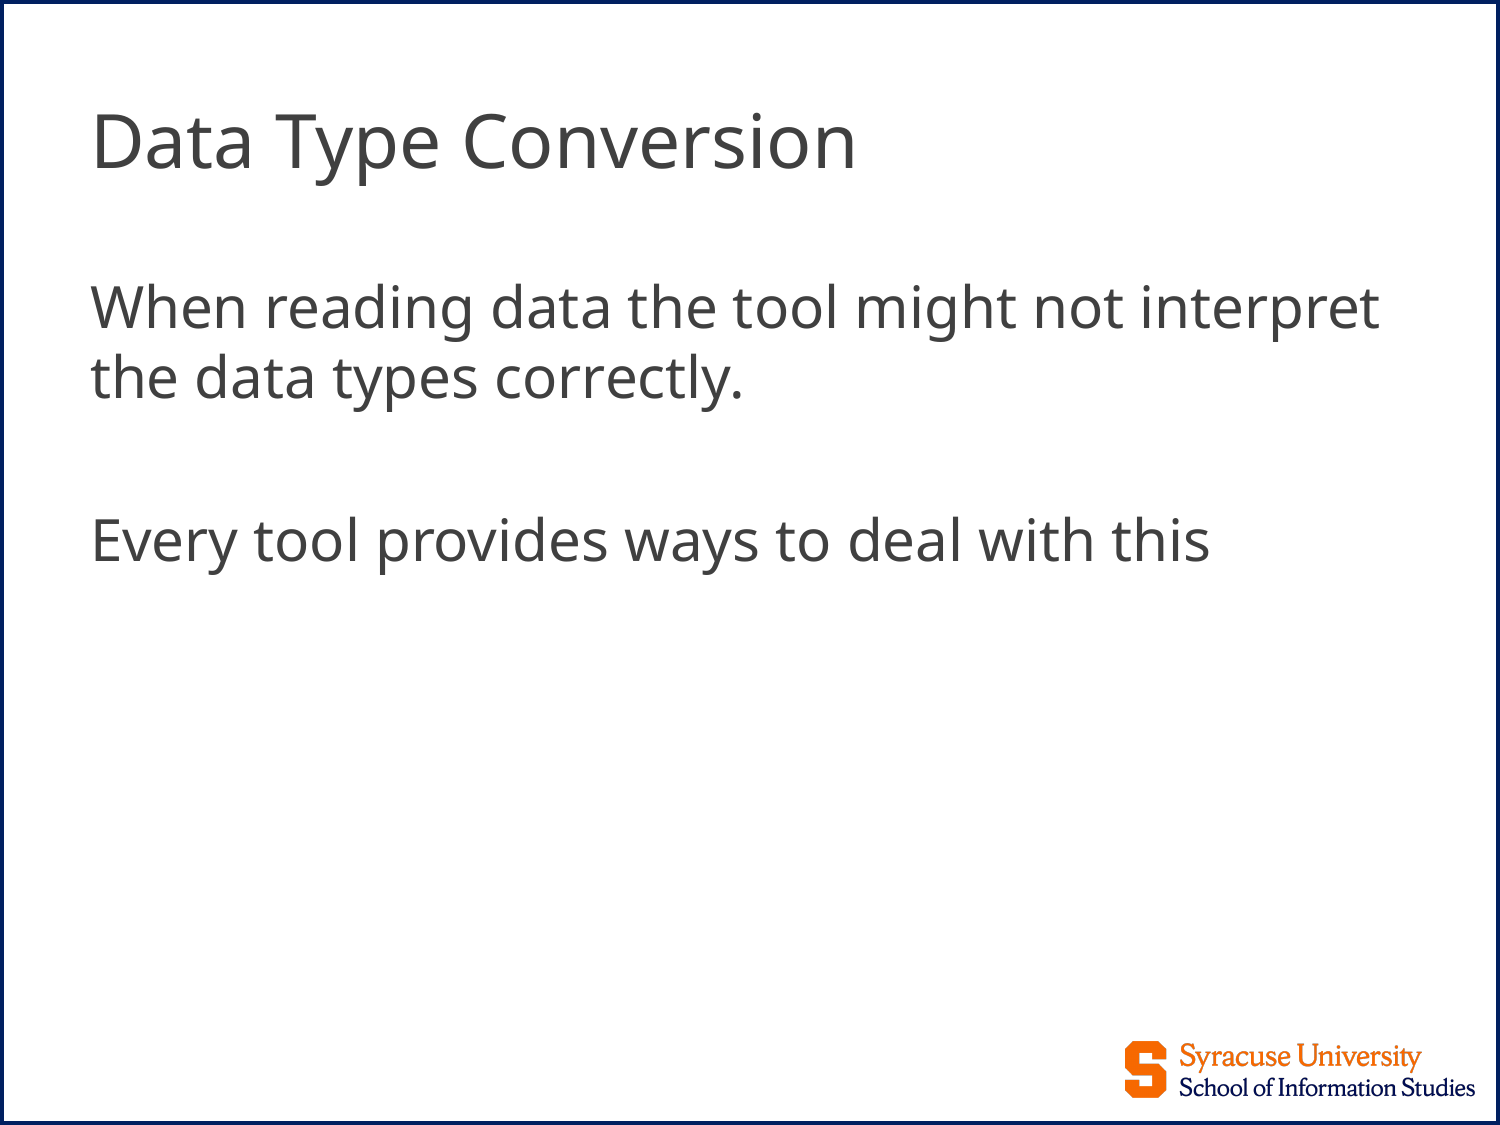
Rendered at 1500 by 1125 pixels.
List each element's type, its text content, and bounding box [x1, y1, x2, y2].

list When reading data the tool might not interpret the data types correctly. Every tool provides ways to deal with this [75, 262, 1425, 913]
title Data Type Conversion [75, 45, 1425, 233]
picture [1125, 1041, 1475, 1098]
